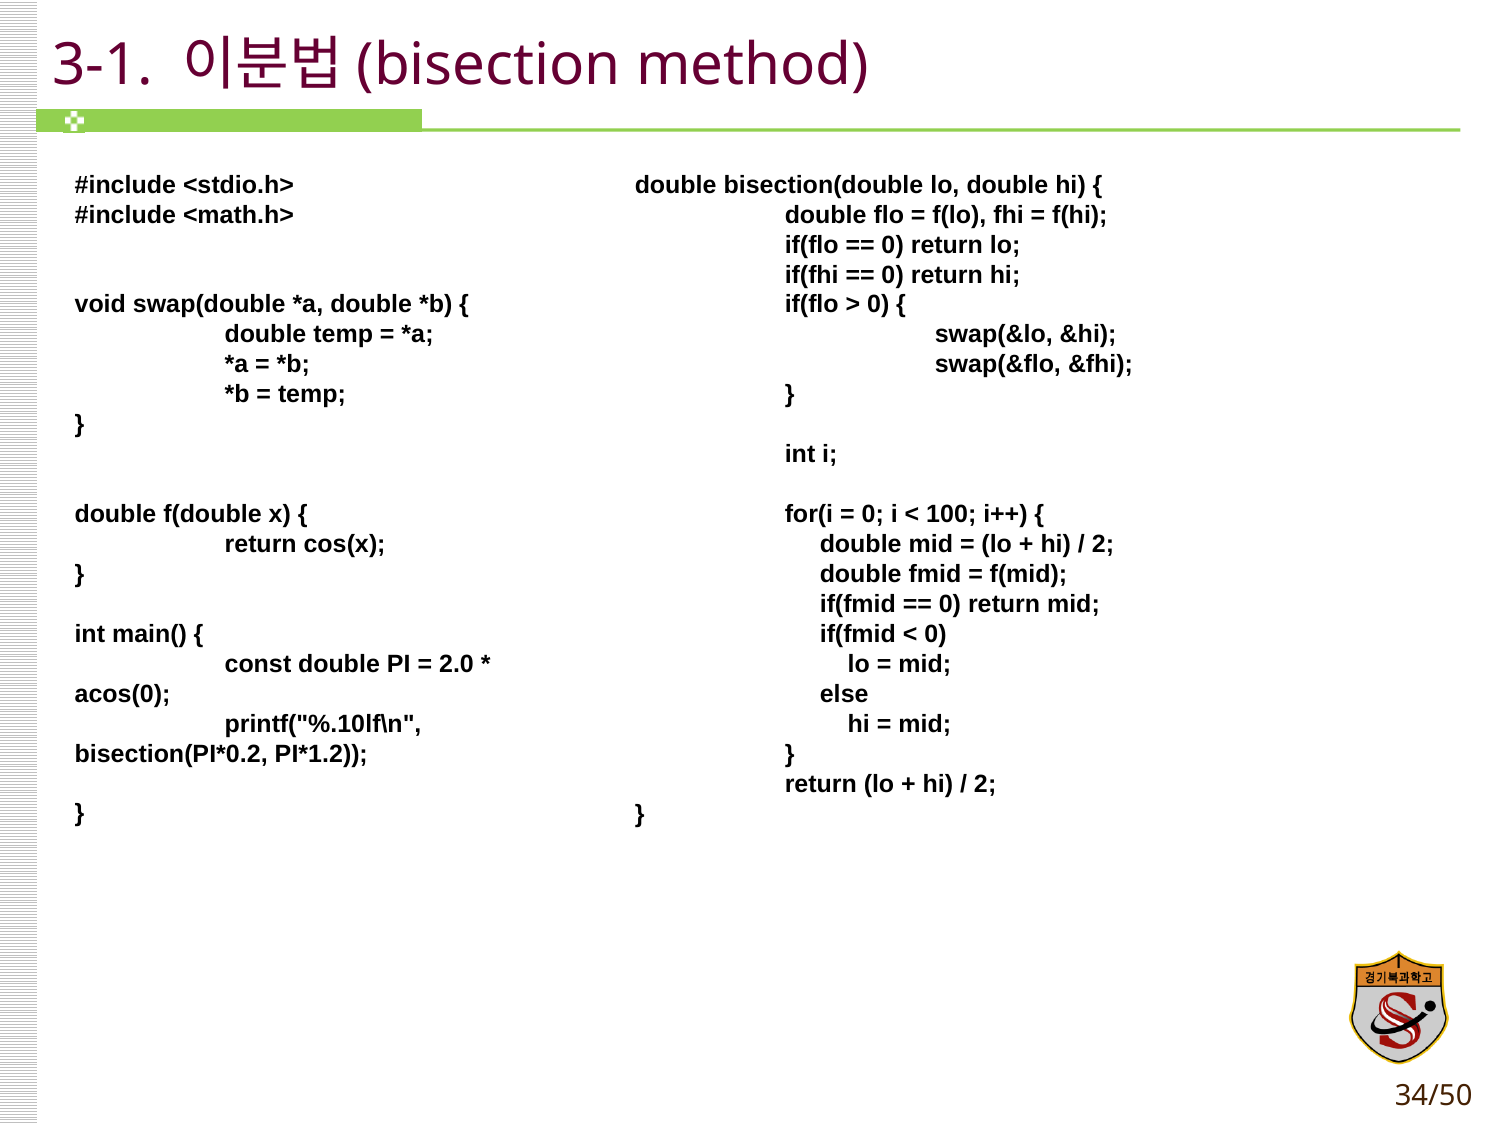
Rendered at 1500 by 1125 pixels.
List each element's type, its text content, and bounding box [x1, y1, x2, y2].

picture [65, 111, 84, 131]
picture [1338, 940, 1459, 1073]
text_box double bisection(double lo, double hi) { double flo = f(lo), fhi = f(hi); if(flo == 0) return lo; if(fhi == 0) return hi; if(flo > 0) { swap(&lo, &hi); swap(&flo, &fhi); } int i; for(i = 0; i < 100; i++) { double mid = (lo + hi) / 2; double fmid = f(mid); if(fmid == 0) return mid; if(fmid < 0) lo = mid; else hi = mid; } return (lo + hi) / 2; } [620, 160, 1447, 865]
text_box #include <stdio.h> #include <math.h> void swap(double *a, double *b) { double temp = *a; *a = *b; *b = temp; } double f(double x) { return cos(x); } int main() { const double PI = 2.0 * acos(0); printf("%.10lf\n", bisection(PI*0.2, PI*1.2)); } [59, 160, 592, 895]
title 3-1. 이분법(bisection method) [37, 13, 1278, 109]
